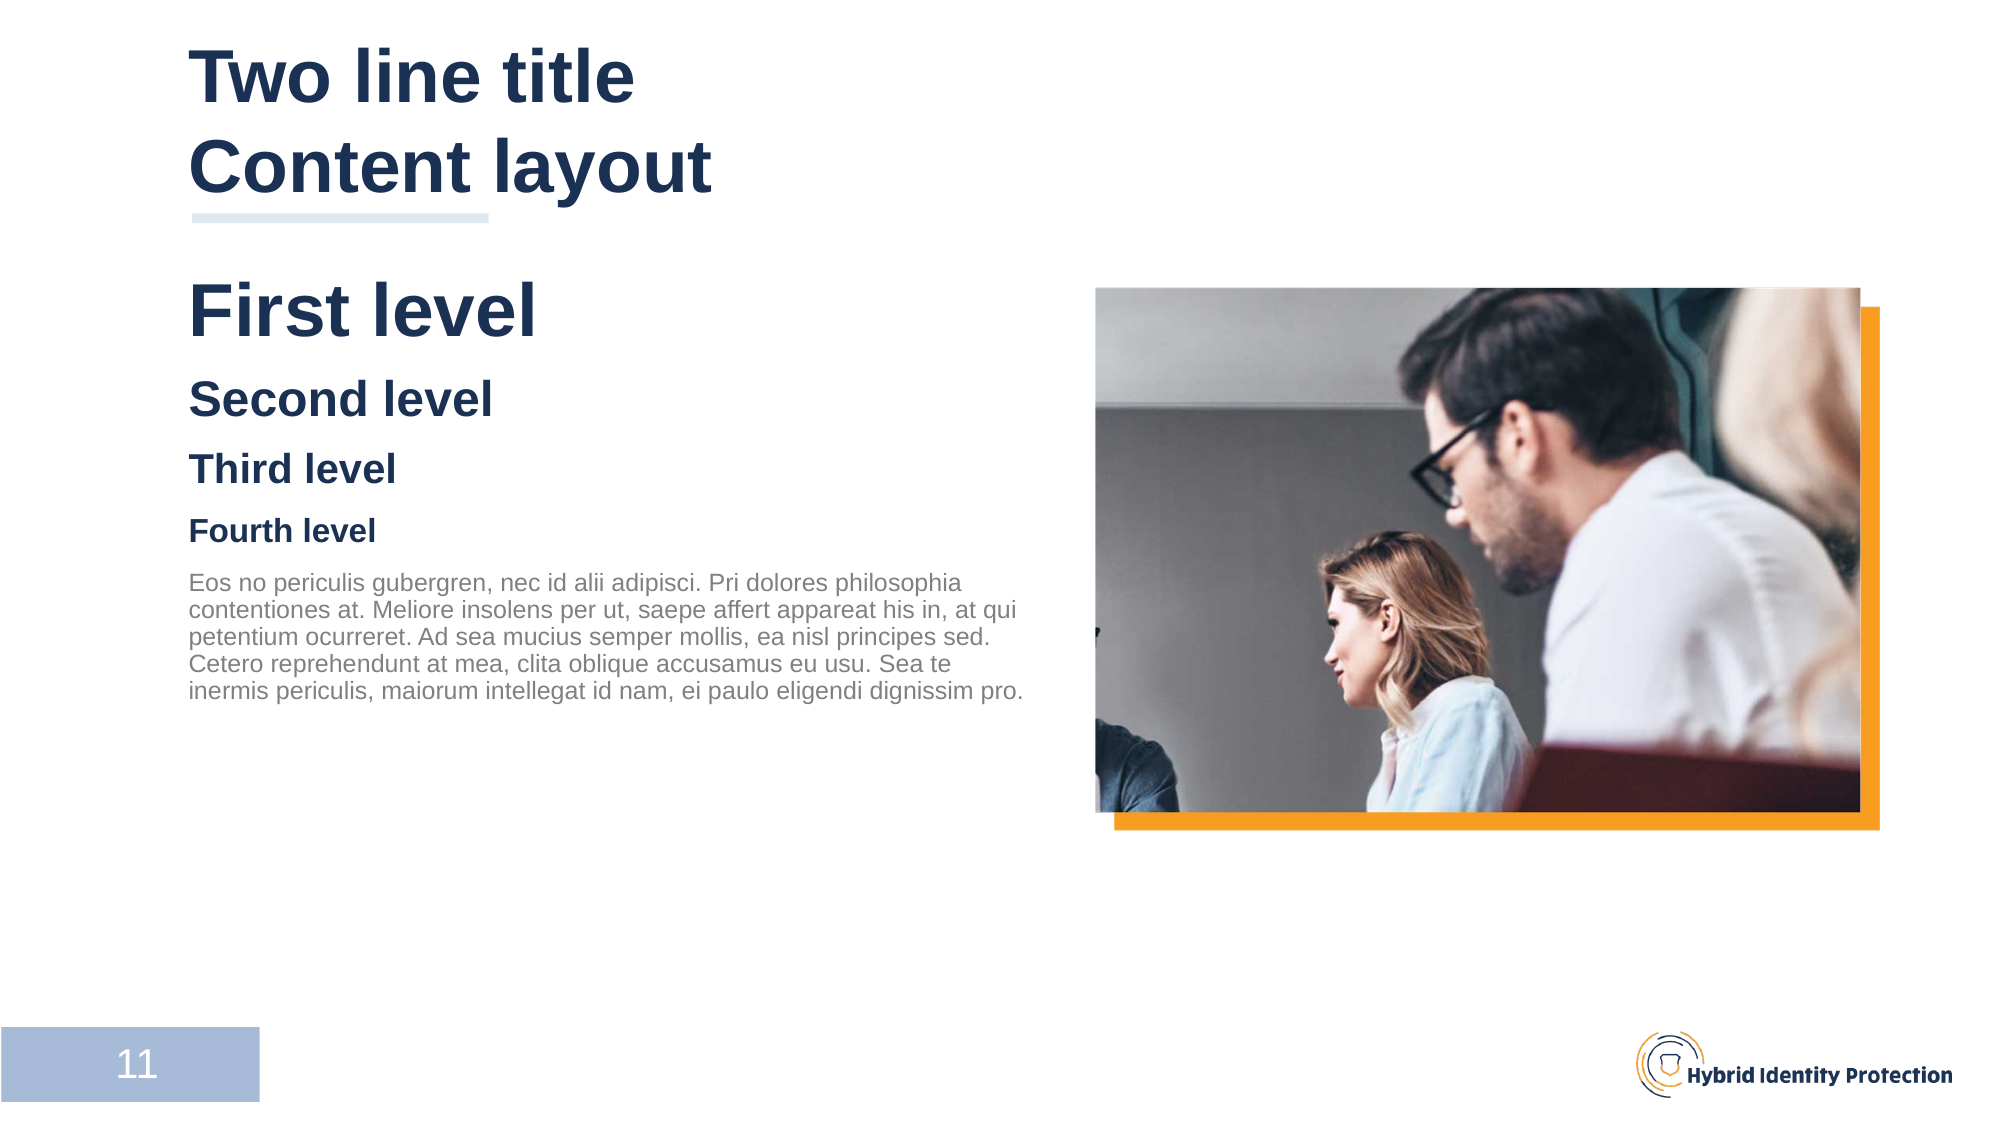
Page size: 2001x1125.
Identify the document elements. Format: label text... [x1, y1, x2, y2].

picture [1068, 271, 1880, 839]
picture [0, 1027, 260, 1102]
picture [1636, 1031, 1952, 1098]
list Two line title Content layout [173, 20, 1524, 224]
list First level Second level Third level Fourth level Eos no periculis gubergren, nec id alii adipisci. Pri dolores philosophia contentiones at. Meliore insolens per ut, saepe affert appareat his in, at qui petentium ocurreret. Ad sea mucius semper mollis, ea nisl principes sed. Cetero reprehendunt at mea, clita oblique accusamus eu usu. Sea te inermis periculis, maiorum intellegat id nam, ei paulo eligendi dignissim pro. [173, 263, 1052, 951]
